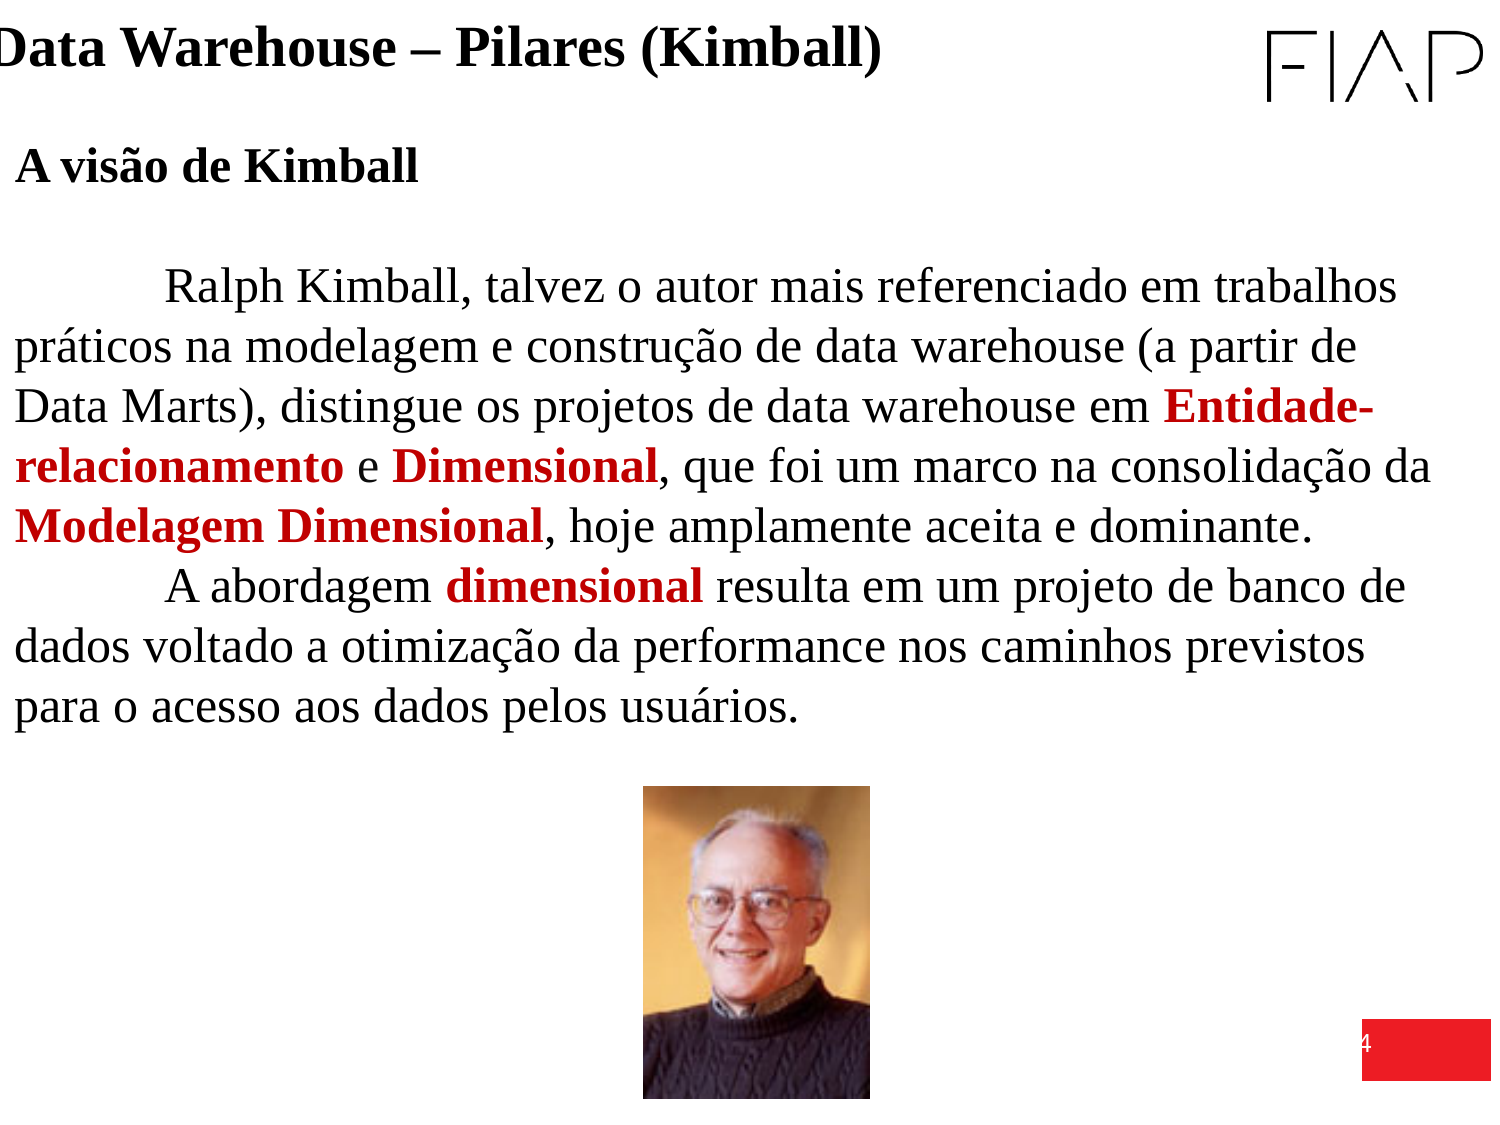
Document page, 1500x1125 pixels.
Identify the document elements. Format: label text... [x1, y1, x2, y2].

list A visão de Kimball Ralph Kimball, talvez o autor mais referenciado em trabalhos práticos na modelagem e construção de data warehouse (a partir de Data Marts), distingue os projetos de data warehouse em Entidade-relacionamento e Dimensional, que foi um marco na consolidação da Modelagem Dimensional, hoje amplamente aceita e dominante. A abordagem dimensional resulta em um projeto de banco de dados voltado a otimização da performance nos caminhos previstos para o acesso aos dados pelos usuários. [0, 125, 1459, 787]
picture [643, 786, 870, 1099]
title Data Warehouse – Pilares (Kimball) [0, 0, 1316, 125]
picture [1362, 1019, 1491, 1081]
picture [1316, 30, 1483, 102]
